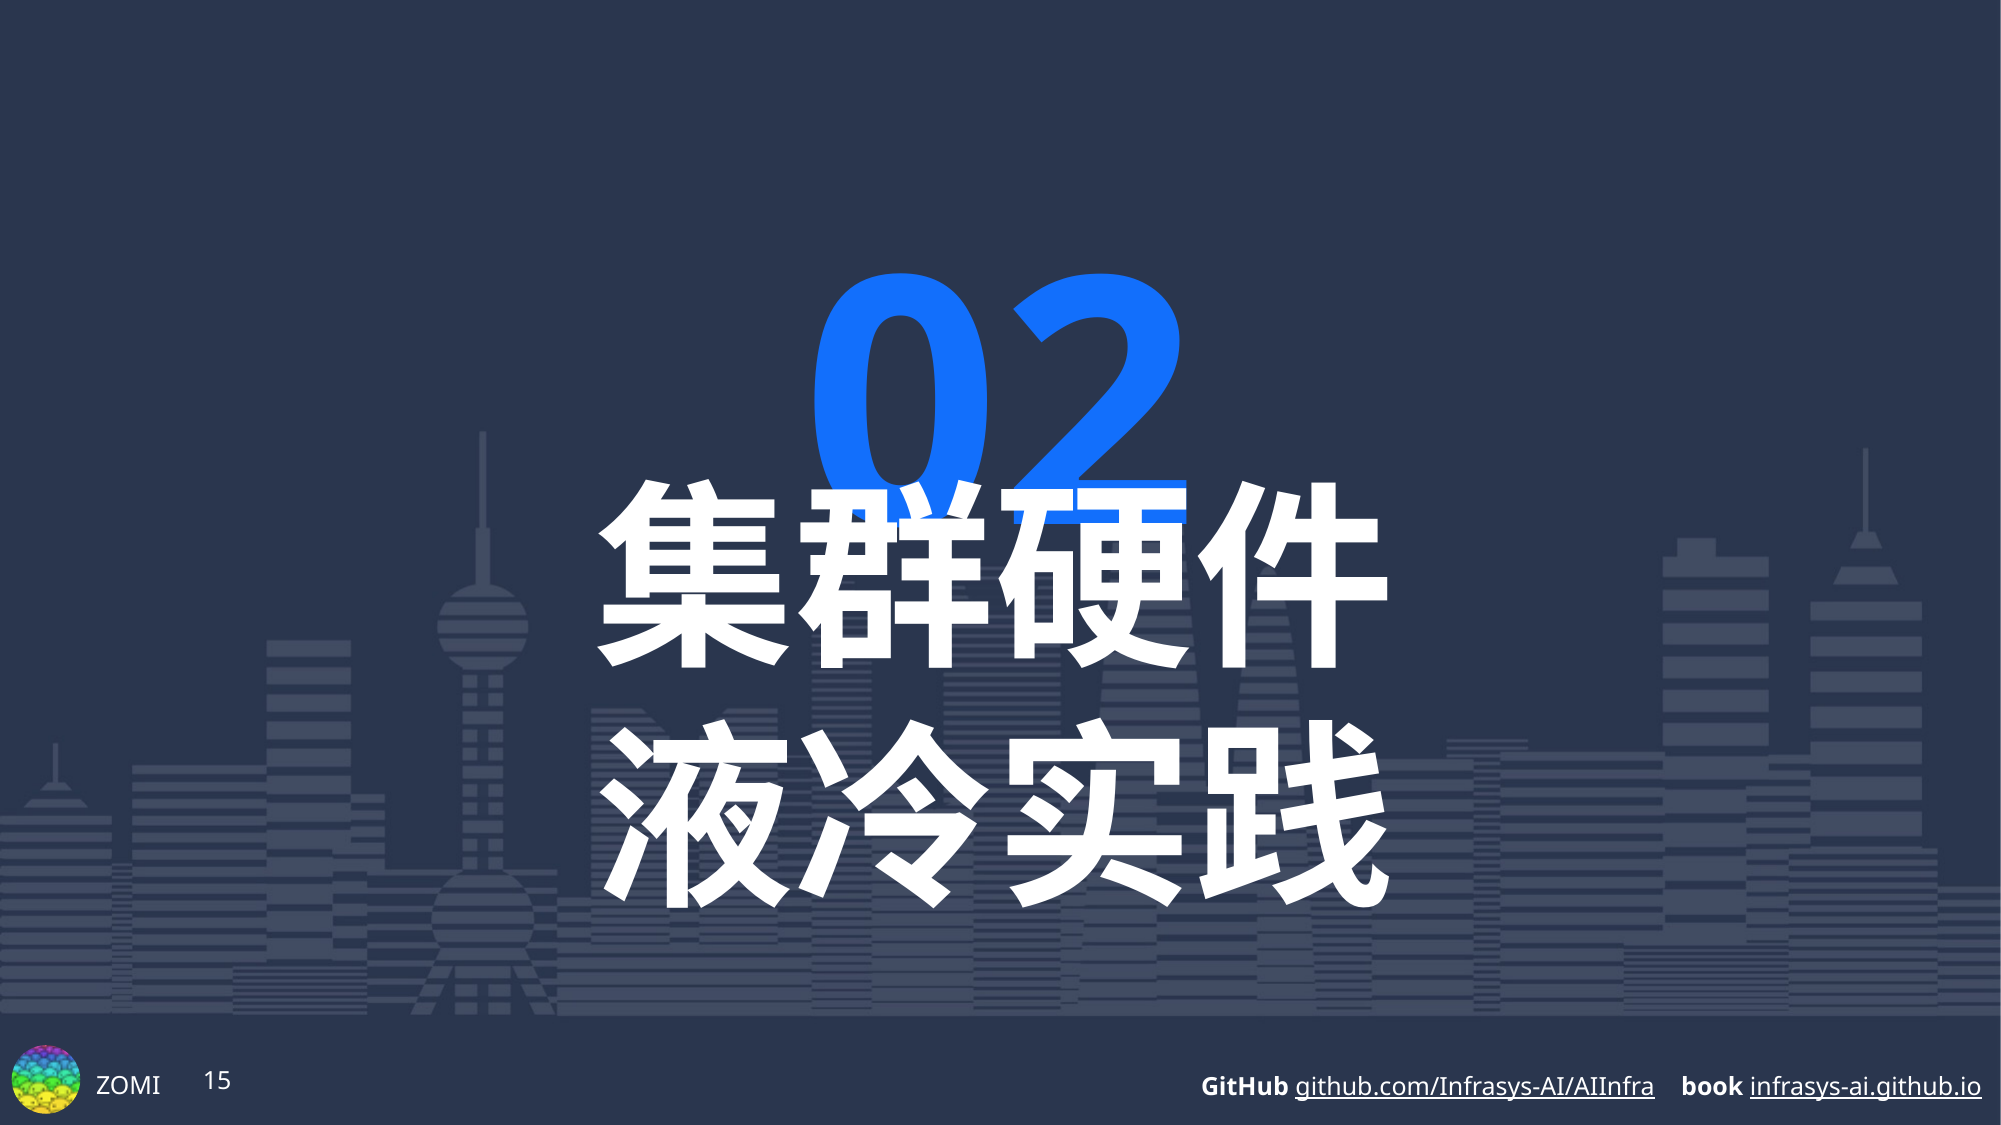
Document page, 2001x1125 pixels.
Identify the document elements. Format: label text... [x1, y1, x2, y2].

text_box 02 [787, 171, 1213, 394]
picture [0, 0, 2001, 1125]
list 集群硬件 液冷实践 [79, 394, 1910, 986]
